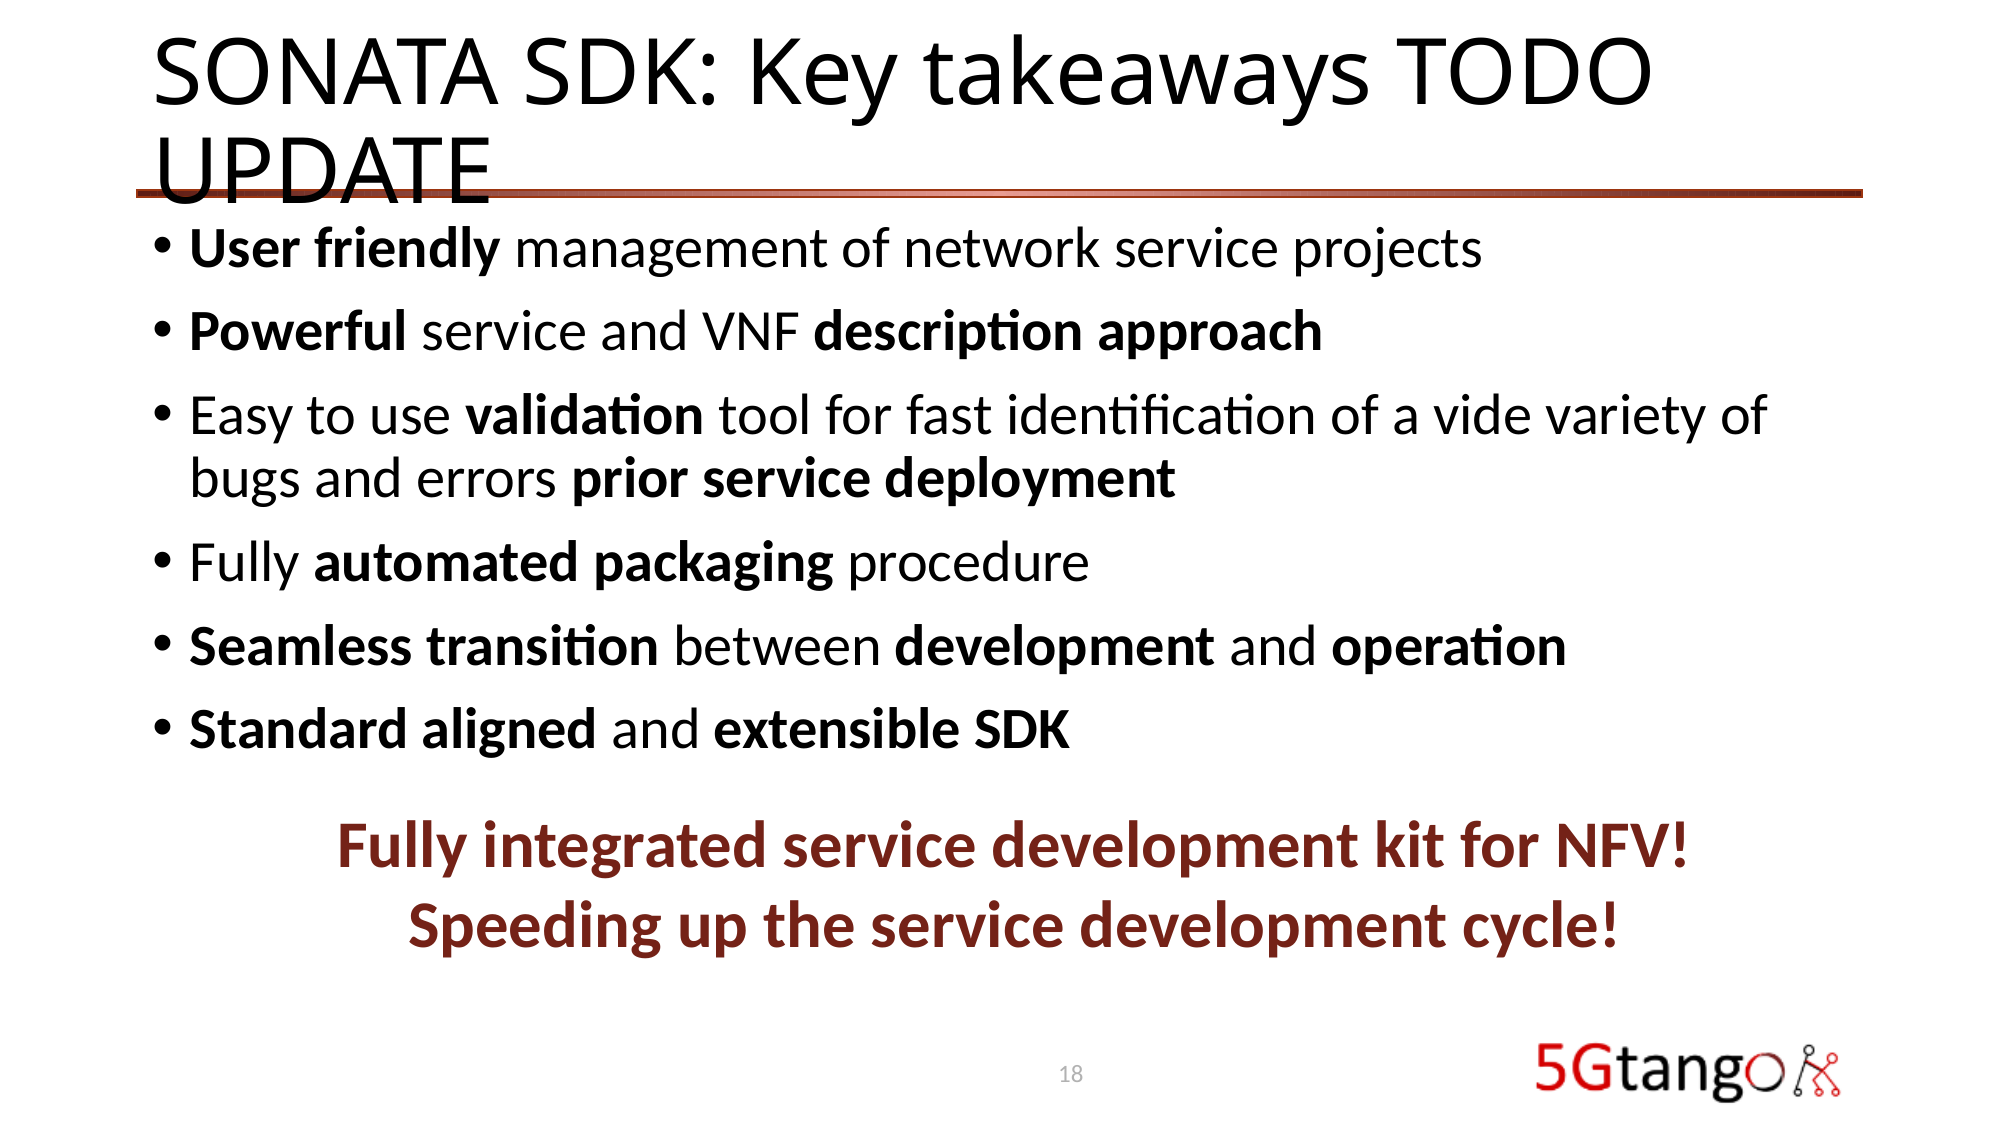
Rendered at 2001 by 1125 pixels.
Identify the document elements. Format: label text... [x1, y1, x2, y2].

picture [1512, 1031, 1863, 1114]
title SONATA SDK: Key takeaways TODO UPDATE [137, 59, 1863, 190]
slide_number 18 [901, 1042, 1099, 1103]
list User friendly management of network service projects Powerful service and VNF description approach Easy to use validation tool for fast identification of a vide variety of bugs and errors prior service deployment Fully automated packaging procedure Seamless transition between development and operation Standard aligned and extensible SDK [137, 209, 1863, 1014]
text_box Fully integrated service development kit for NFV! Speeding up the service development cycle! [322, 793, 1708, 969]
